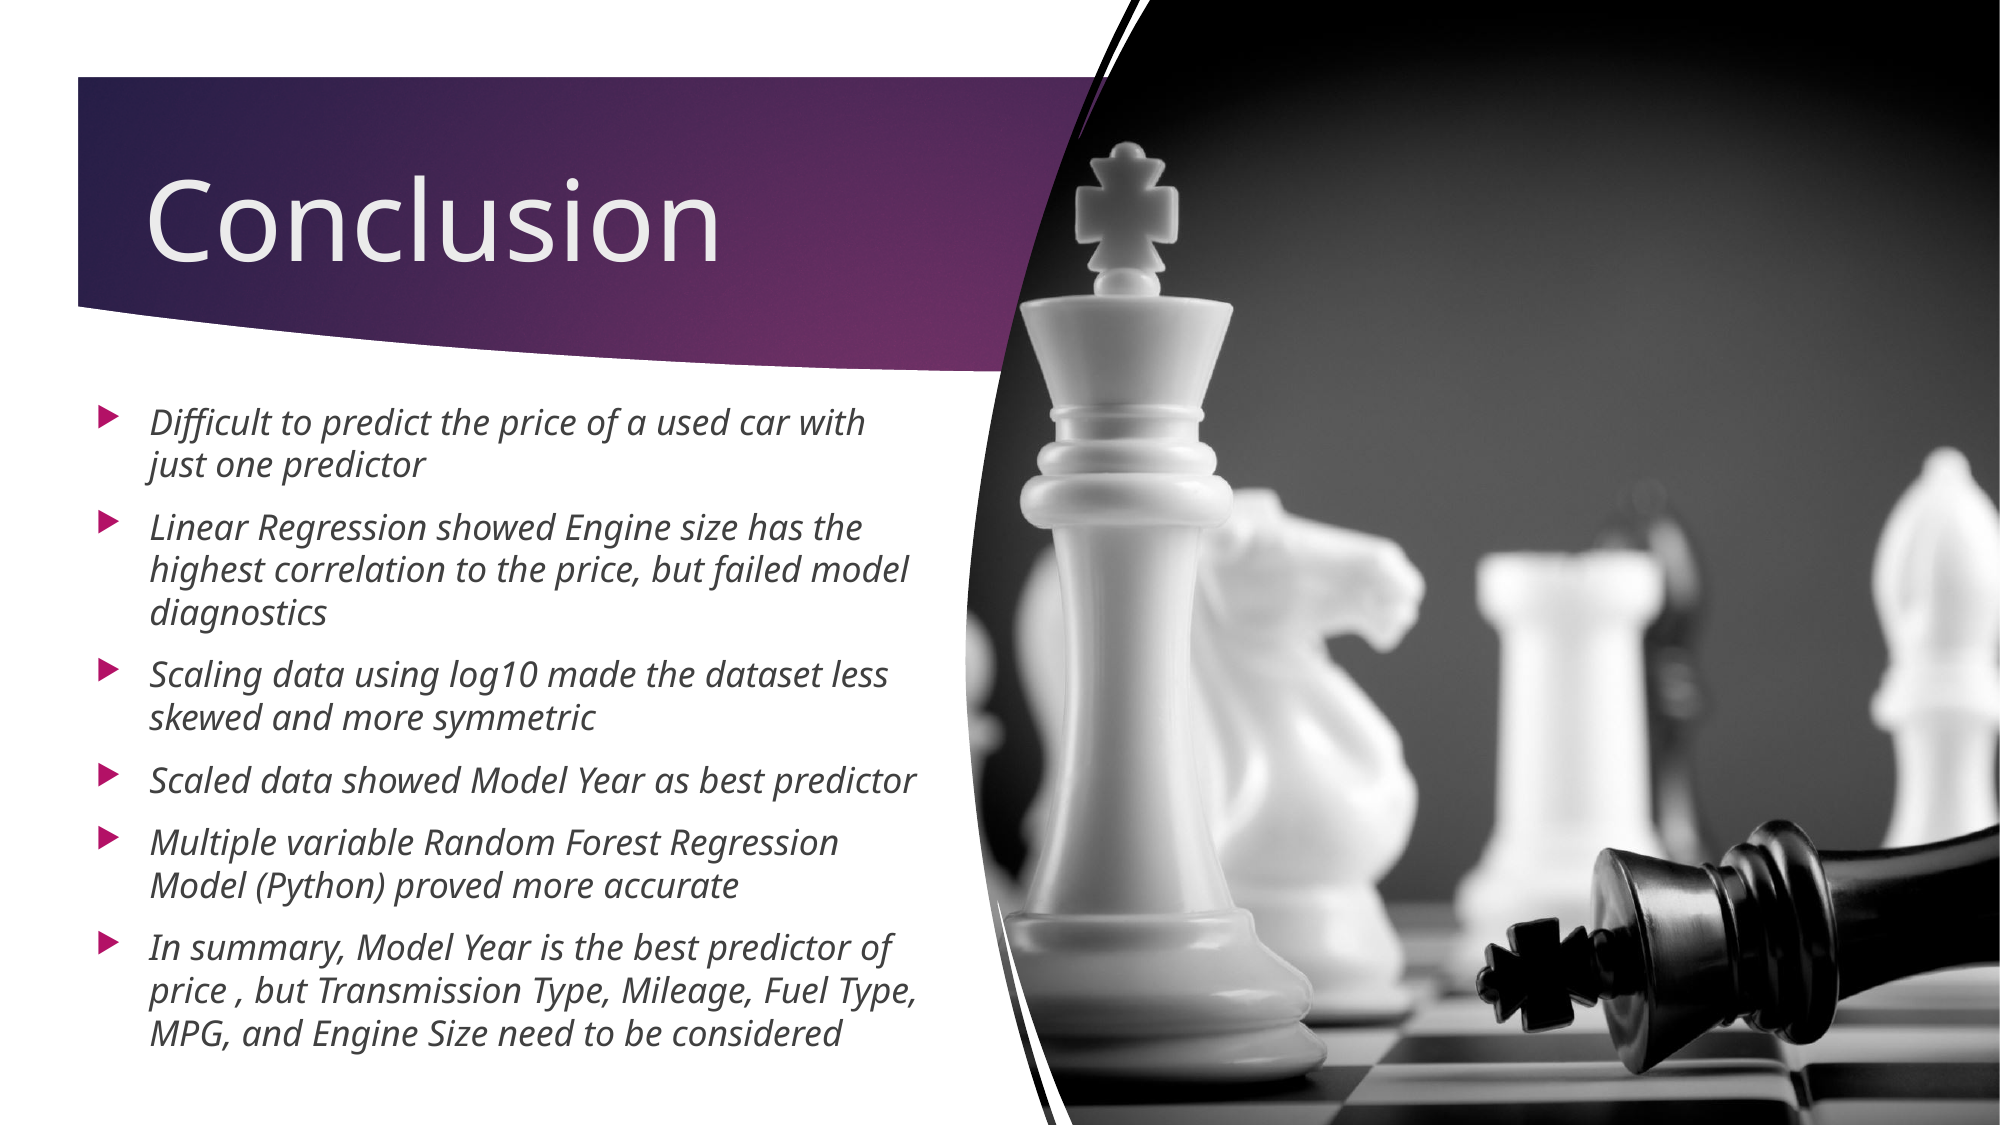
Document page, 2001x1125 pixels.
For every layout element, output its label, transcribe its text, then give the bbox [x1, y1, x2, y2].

title Conclusion [128, 101, 812, 292]
picture [965, 0, 2000, 1125]
list Difficult to predict the price of a used car with just one predictor Linear Regression showed Engine size has the highest correlation to the price, but failed model diagnostics Scaling data using log10 made the dataset less skewed and more symmetric Scaled data showed Model Year as best predictor Multiple variable Random Forest Regression Model (Python) proved more accurate In summary, Model Year is the best predictor of price , but Transmission Type, Mileage, Fuel Type, MPG, and Engine Size need to be considered [80, 391, 936, 1096]
